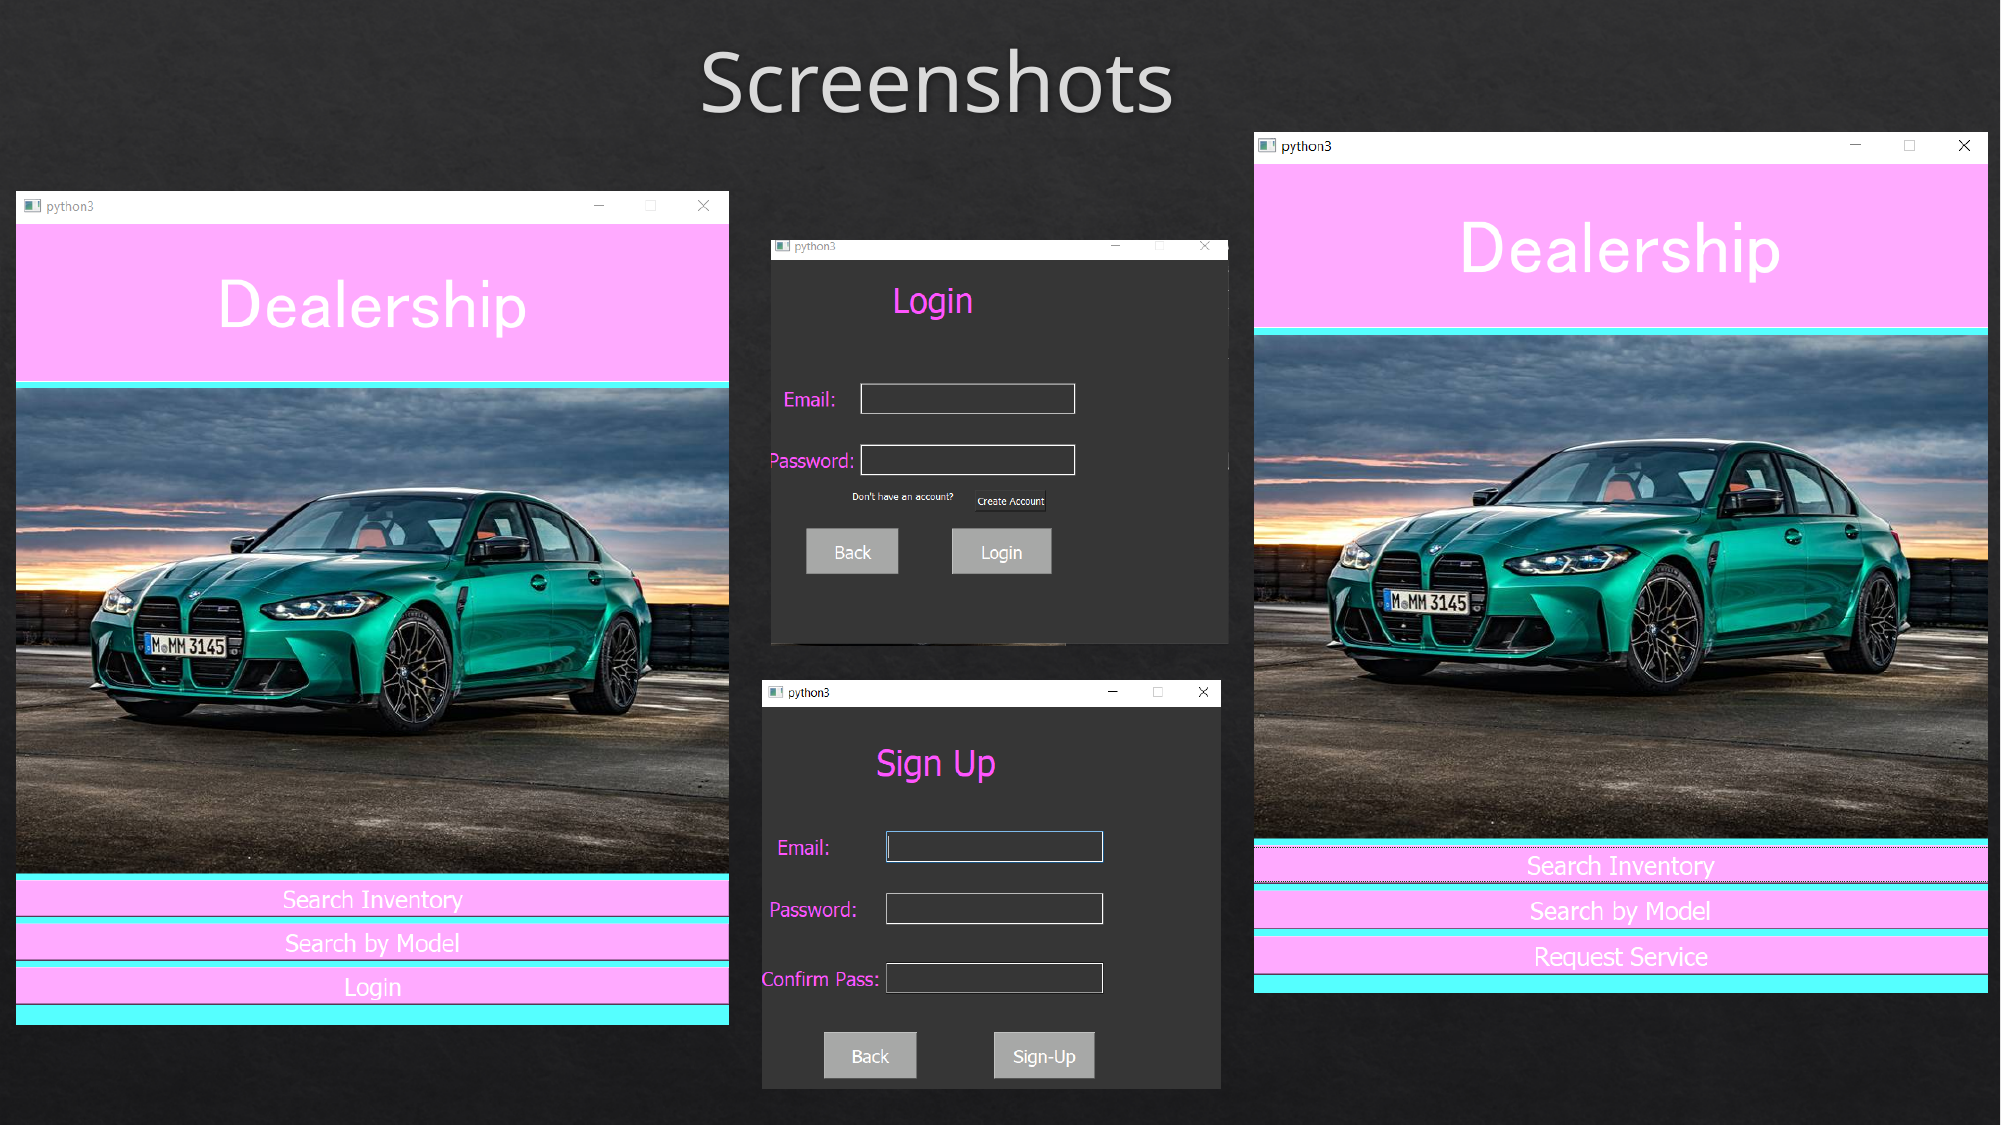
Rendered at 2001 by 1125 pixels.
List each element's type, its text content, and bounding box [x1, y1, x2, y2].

picture [762, 680, 1221, 1089]
picture [15, 191, 729, 1026]
title Screenshots [88, 0, 1788, 160]
picture [771, 240, 1229, 647]
picture [1253, 132, 1988, 993]
